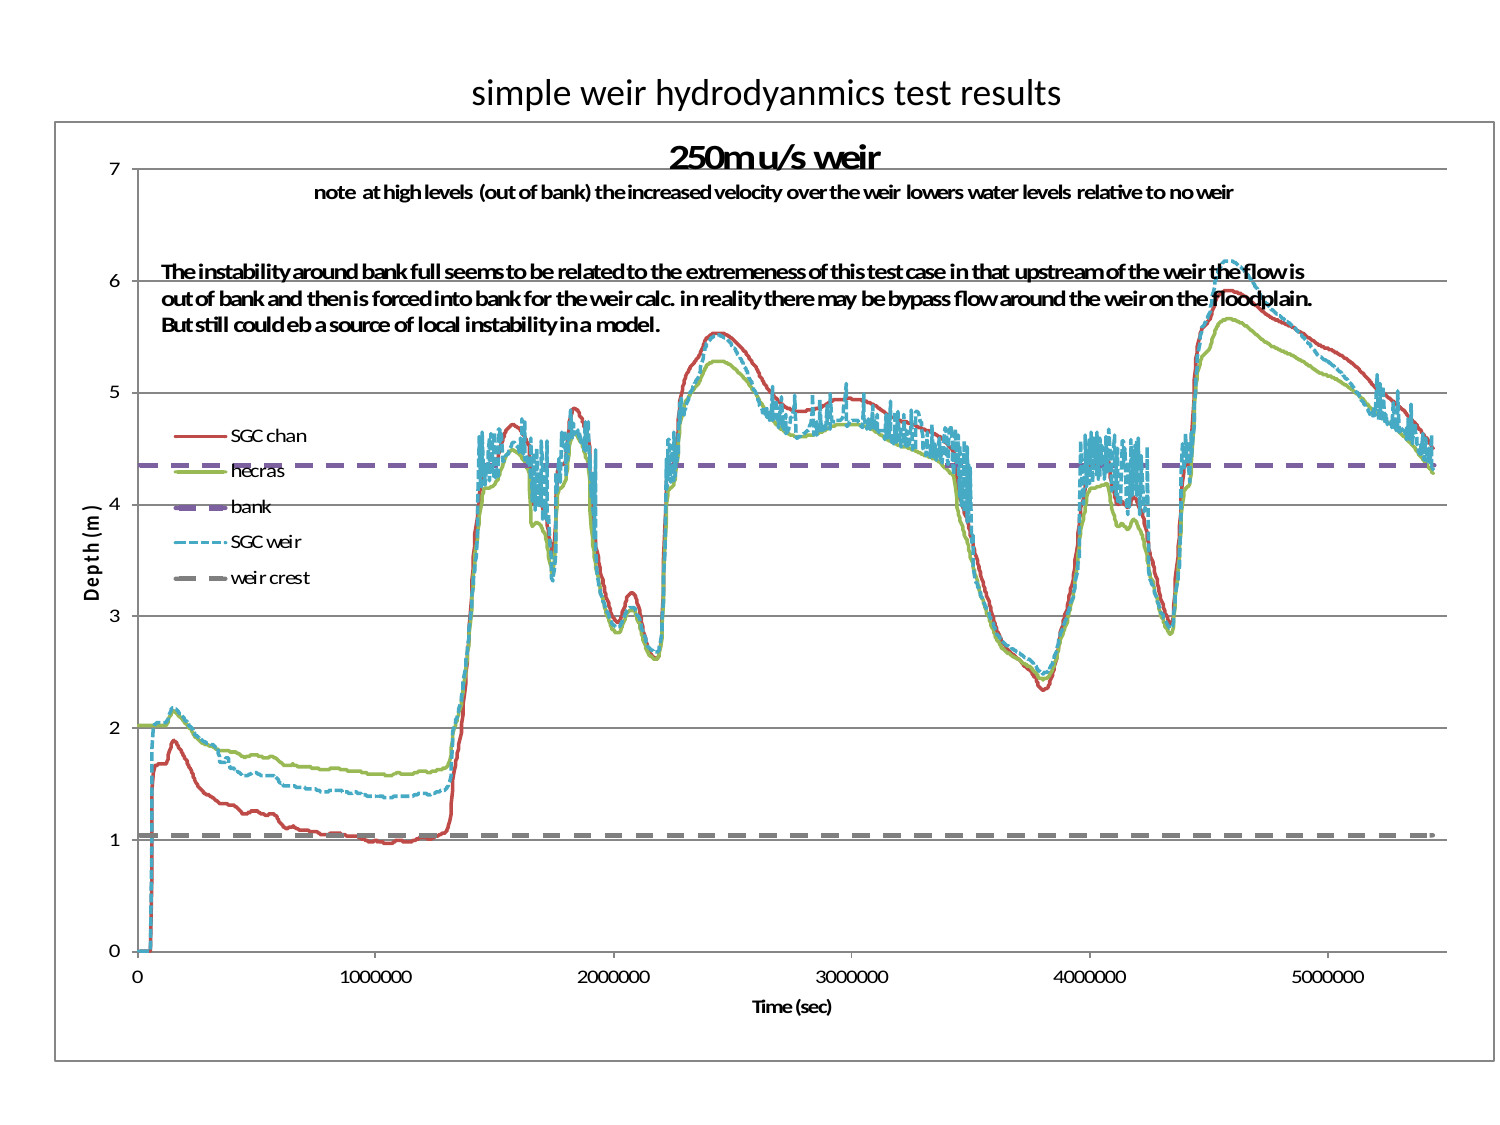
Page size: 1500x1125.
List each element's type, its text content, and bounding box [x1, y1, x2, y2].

picture [52, 119, 1496, 1062]
text_box simple weir hydrodyanmics test results [456, 60, 1078, 117]
